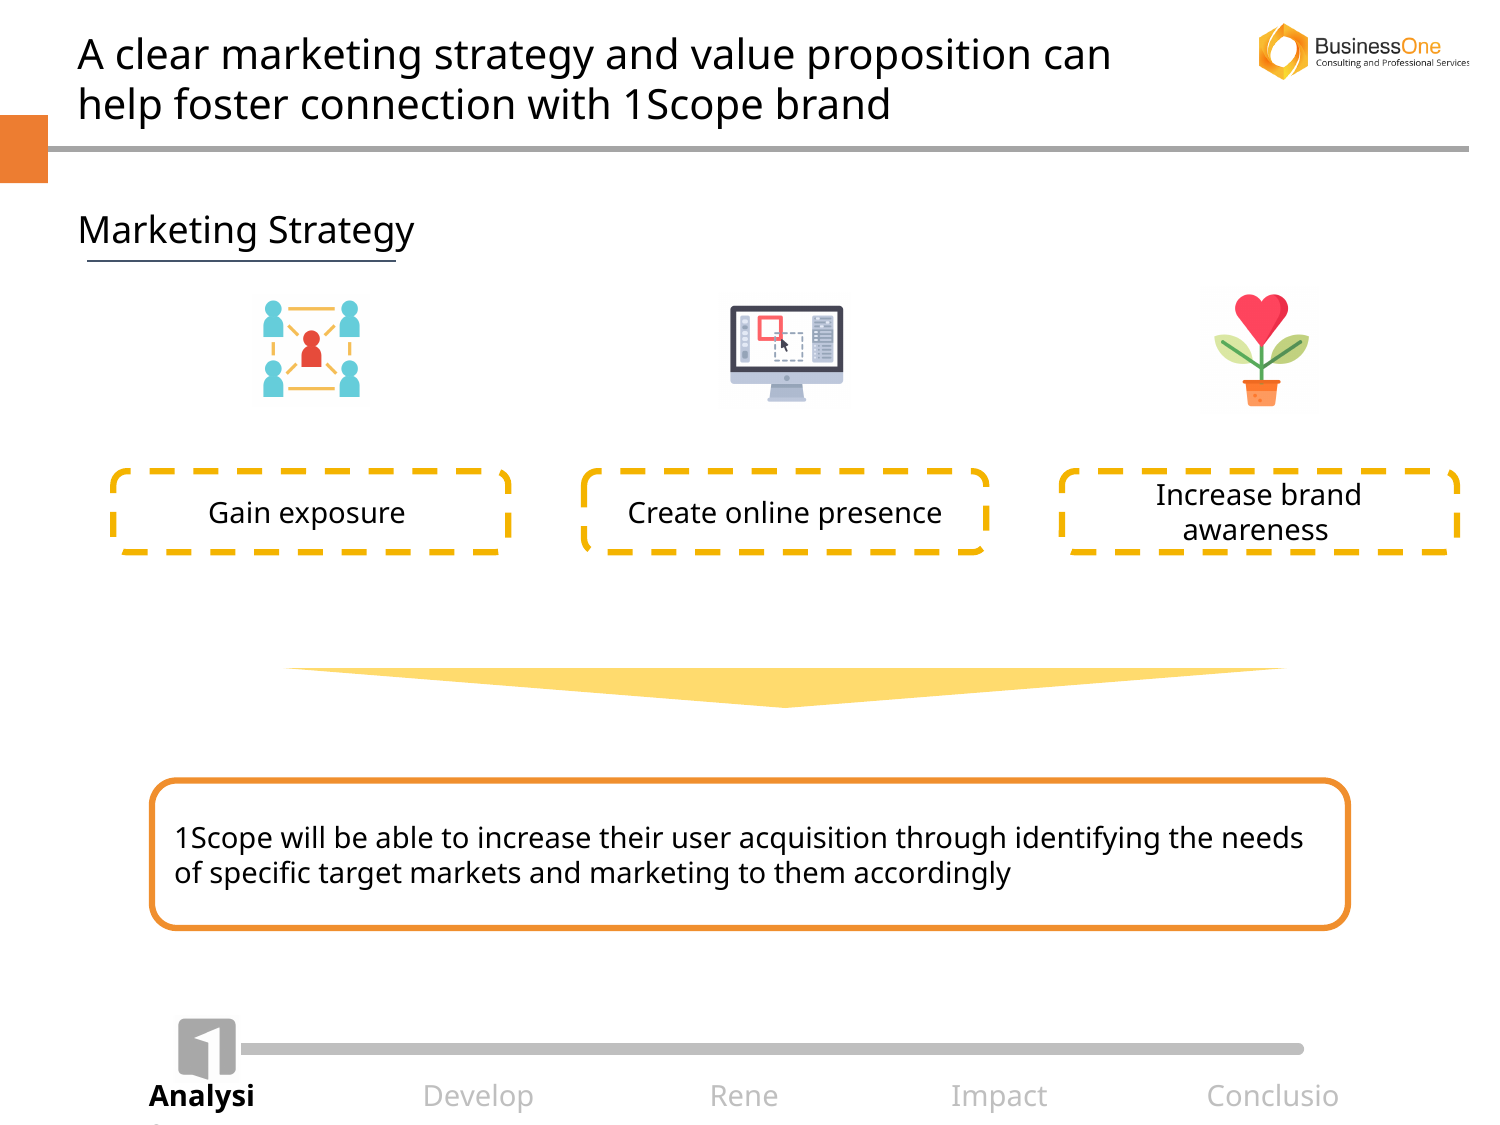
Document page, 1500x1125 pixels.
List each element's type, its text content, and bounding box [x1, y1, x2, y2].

text_box [283, 668, 1287, 709]
text_box A clear marketing strategy and value proposition can help foster connection with 1Scope brand [62, 20, 1140, 137]
picture [251, 293, 370, 407]
picture [1200, 286, 1319, 414]
text_box Create online presence [584, 471, 987, 553]
picture [173, 1015, 241, 1083]
text_box Increase brand awareness [1061, 471, 1457, 553]
picture [1259, 23, 1470, 80]
text_box 1Scope will be able to increase their user acquisition through identifying the needs of specific target markets and marketing to them accordingly [151, 780, 1348, 928]
text_box Gain exposure [113, 471, 509, 553]
picture [718, 291, 851, 409]
text_box Marketing Strategy [62, 190, 465, 287]
